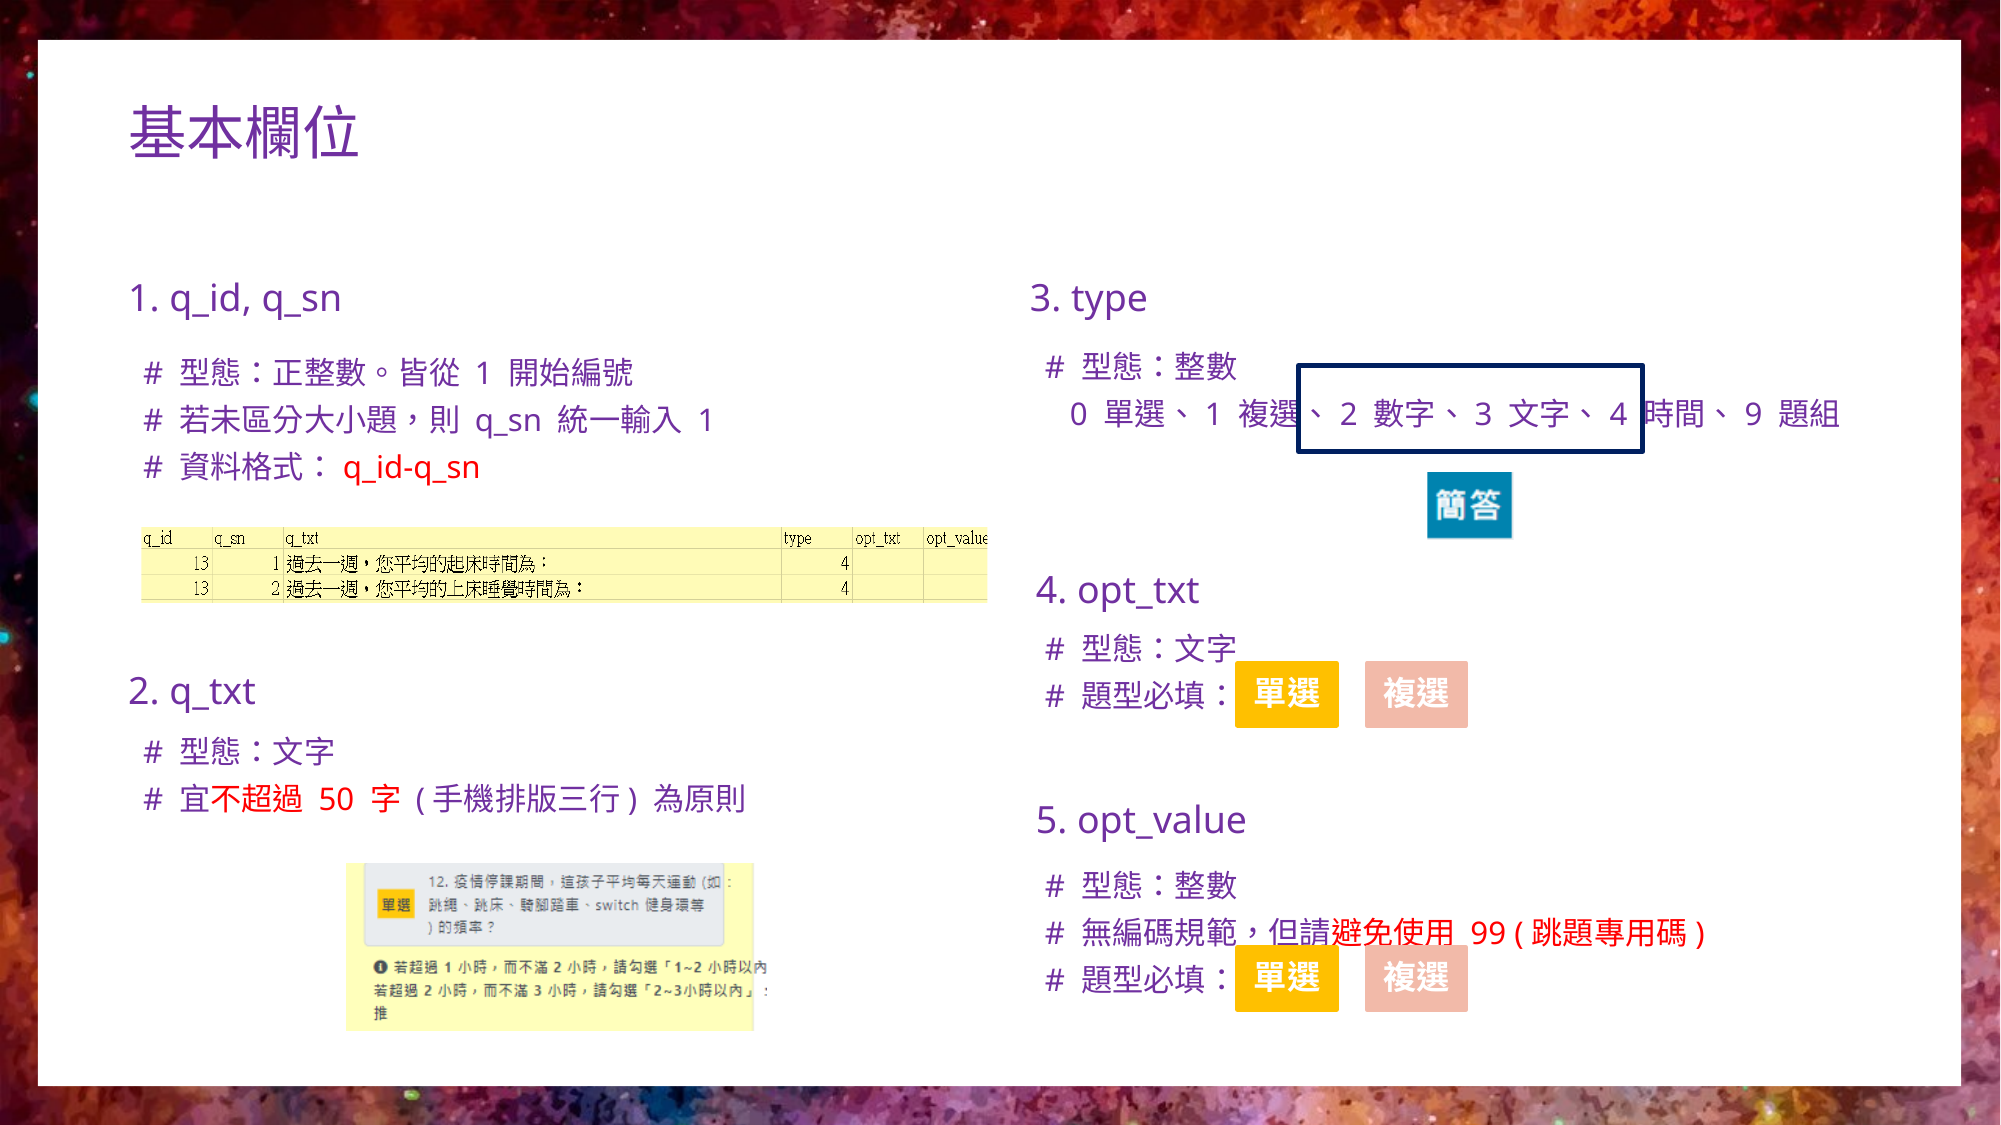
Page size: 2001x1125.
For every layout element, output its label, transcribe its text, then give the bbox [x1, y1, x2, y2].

text_box # 型態：正整數。皆從 1 開始編號 # 若未區分大小題，則 q_sn 統一輸入 1 # 資料格式：q_id-q_sn [128, 326, 1000, 503]
text_box # 型態：整數 0 單選、1 複選、2 數字、3 文字、4 時間、9 題組 [1030, 326, 1902, 444]
text_box [1297, 364, 1644, 453]
text_box 5. opt_value [1020, 762, 1908, 880]
text_box # 型態：文字 # 題型必填： [1030, 608, 1902, 726]
text_box 複選 [1367, 663, 1466, 726]
text_box 3. type [1014, 240, 1902, 358]
text_box 1. q_id, q_sn [113, 240, 1000, 358]
text_box 2. q_txt [113, 633, 1000, 751]
title 基本欄位 [113, 76, 1887, 194]
text_box 複選 [1367, 947, 1466, 1010]
picture [0, 0, 2001, 1125]
text_box 單選 [1237, 947, 1337, 1010]
text_box # 型態：文字 # 宜不超過 50 字 (手機排版三行) 為原則 [128, 711, 1000, 829]
text_box 4. opt_txt [1020, 532, 1908, 650]
text_box 單選 [1237, 663, 1337, 726]
text_box # 型態：整數 # 無編碼規範，但請避免使用 99 (跳題專用碼) # 題型必填： [1030, 838, 1902, 1017]
